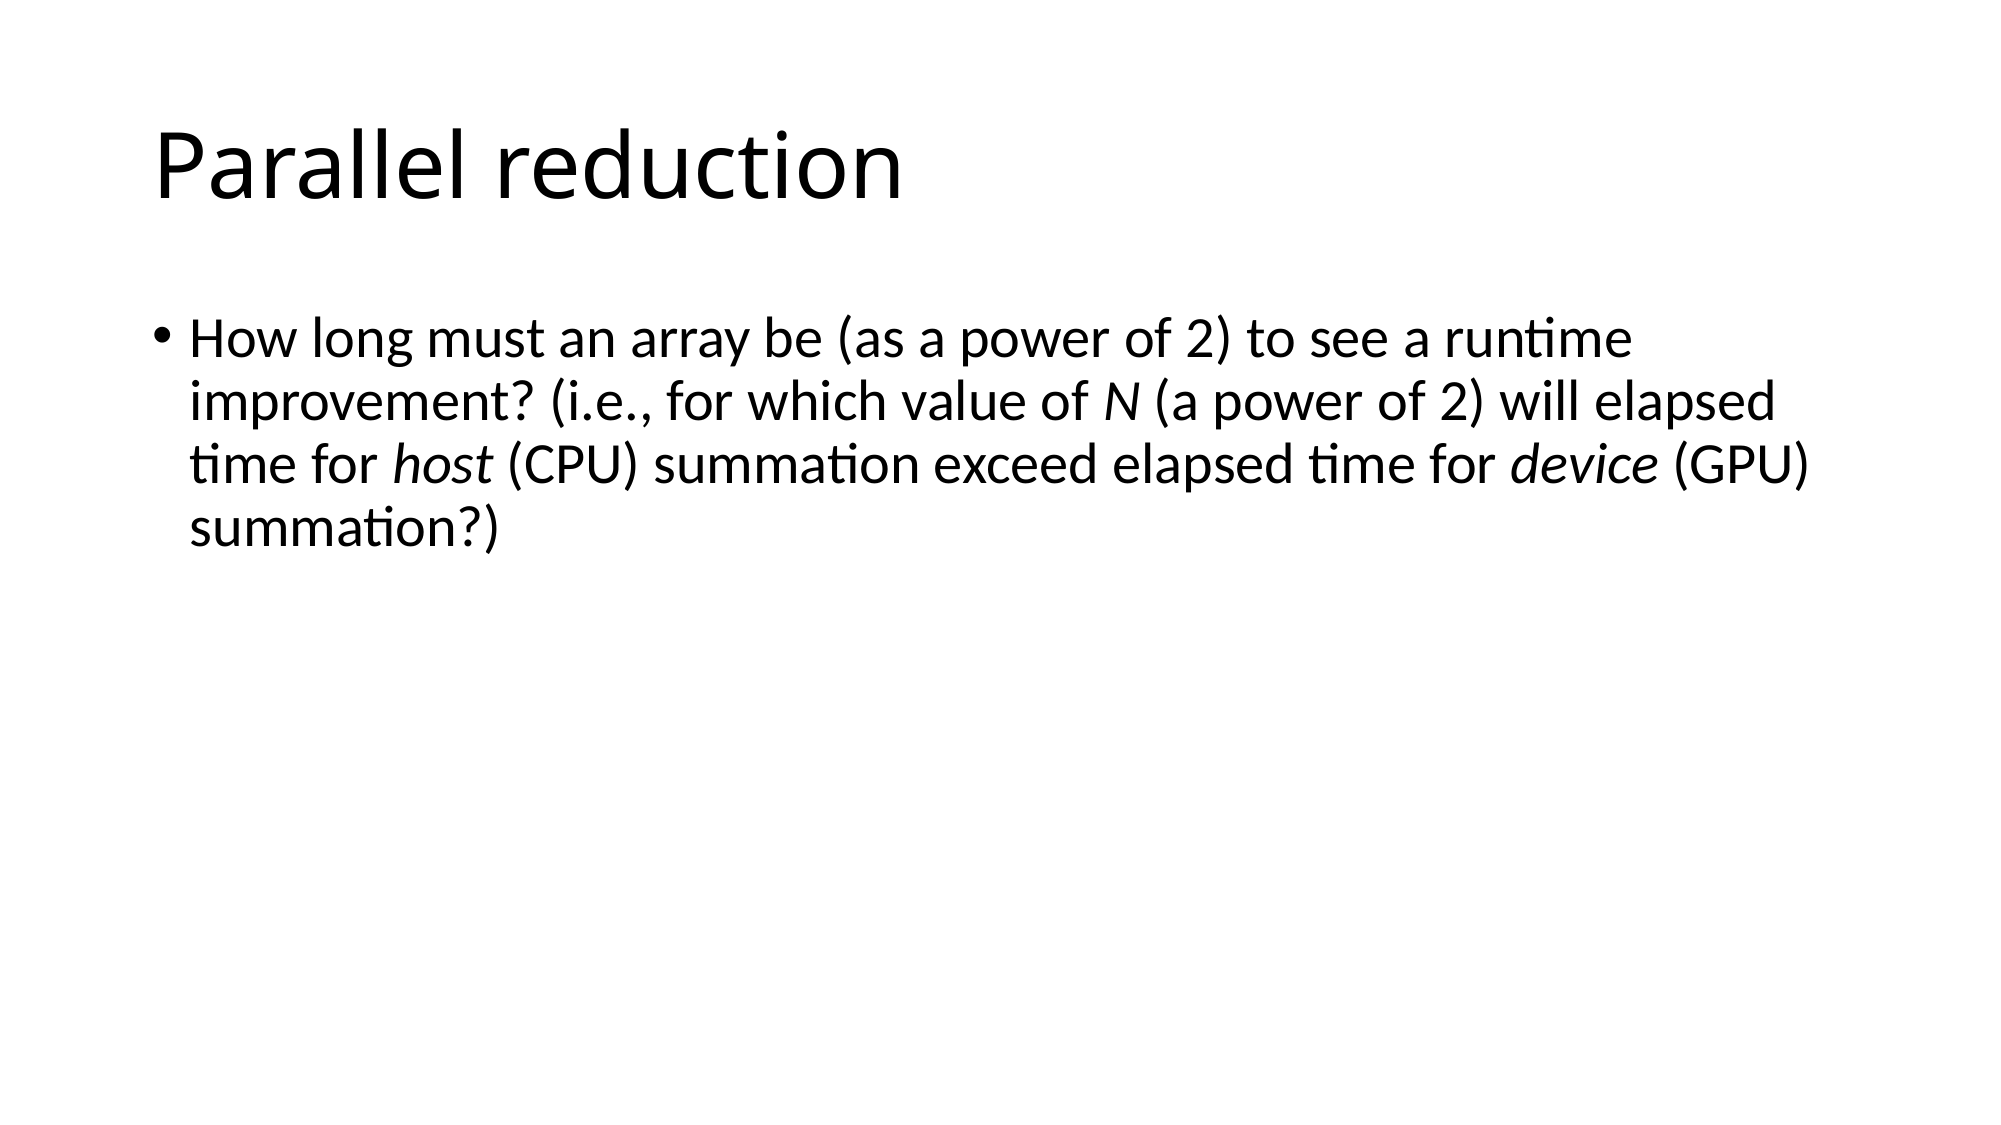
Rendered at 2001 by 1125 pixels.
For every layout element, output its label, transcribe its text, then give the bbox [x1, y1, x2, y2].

list How long must an array be (as a power of 2) to see a runtime improvement? (i.e., for which value of N (a power of 2) will elapsed time for host (CPU) summation exceed elapsed time for device (GPU) summation?) [137, 299, 1863, 1014]
title Parallel reduction [137, 59, 1863, 278]
